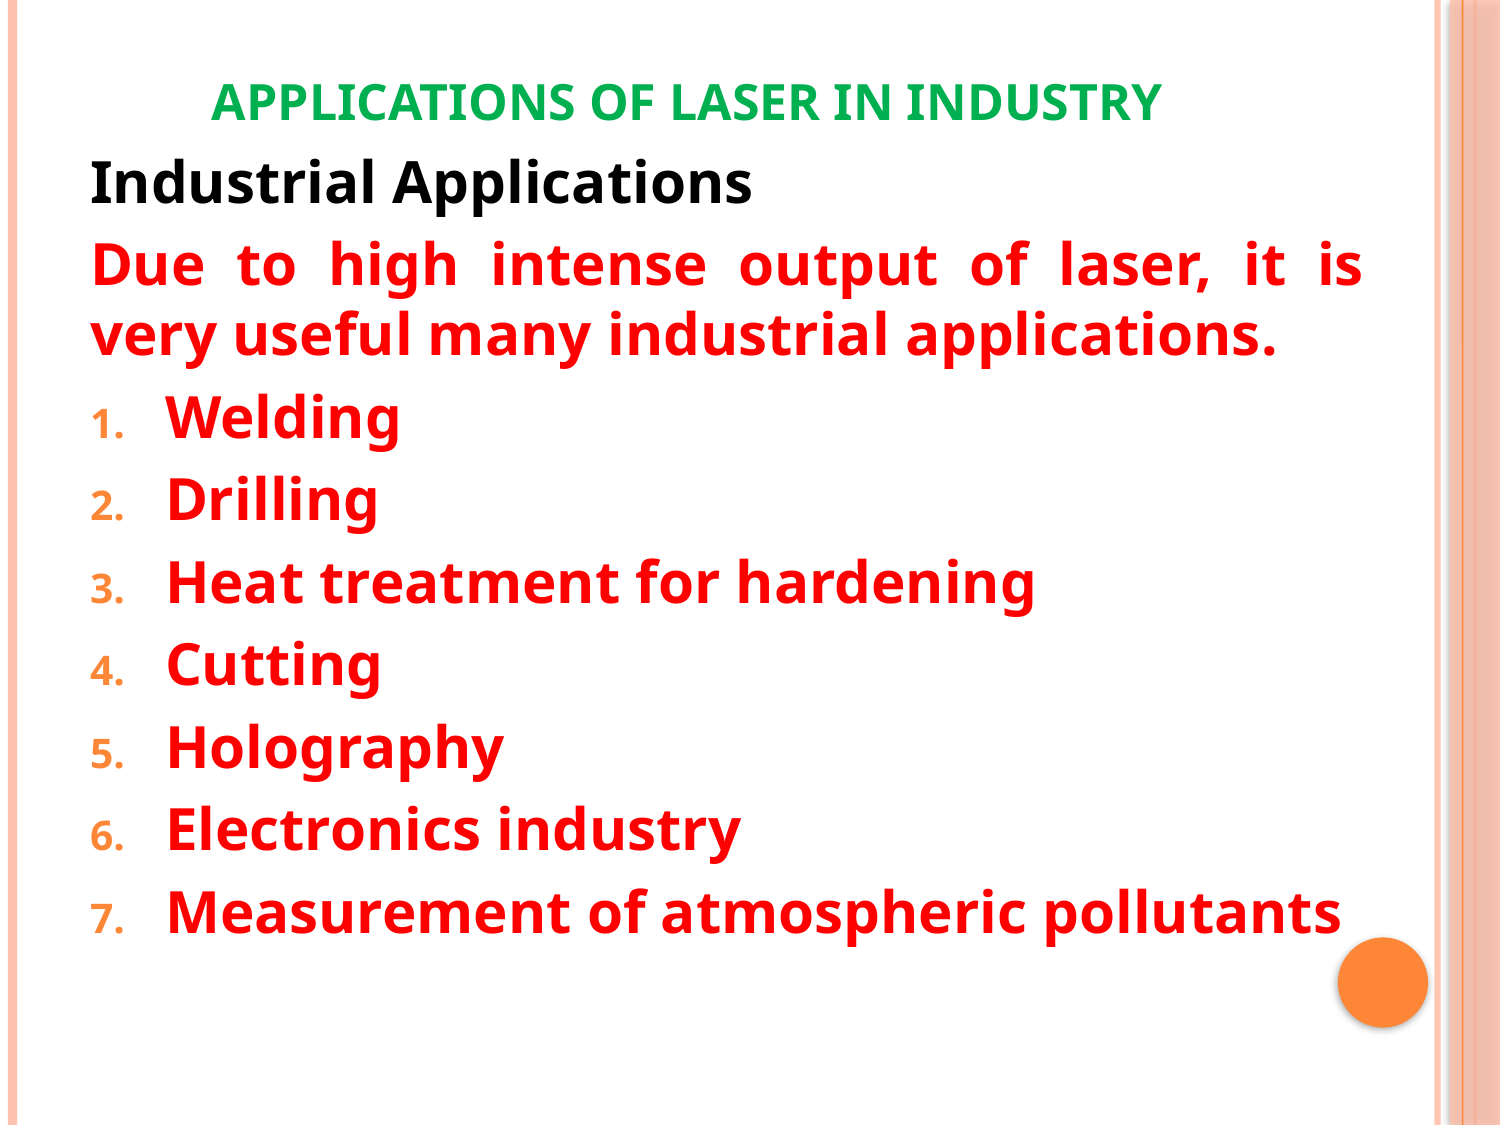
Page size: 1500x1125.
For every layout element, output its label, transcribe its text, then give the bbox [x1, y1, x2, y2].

list Industrial Applications Due to high intense output of laser, it is very useful many industrial applications. Welding Drilling Heat treatment for hardening Cutting Holography Electronics industry Measurement of atmospheric pollutants [75, 137, 1380, 1062]
title APPLICATIONS OF LASER IN INDUSTRY [75, 45, 1300, 137]
